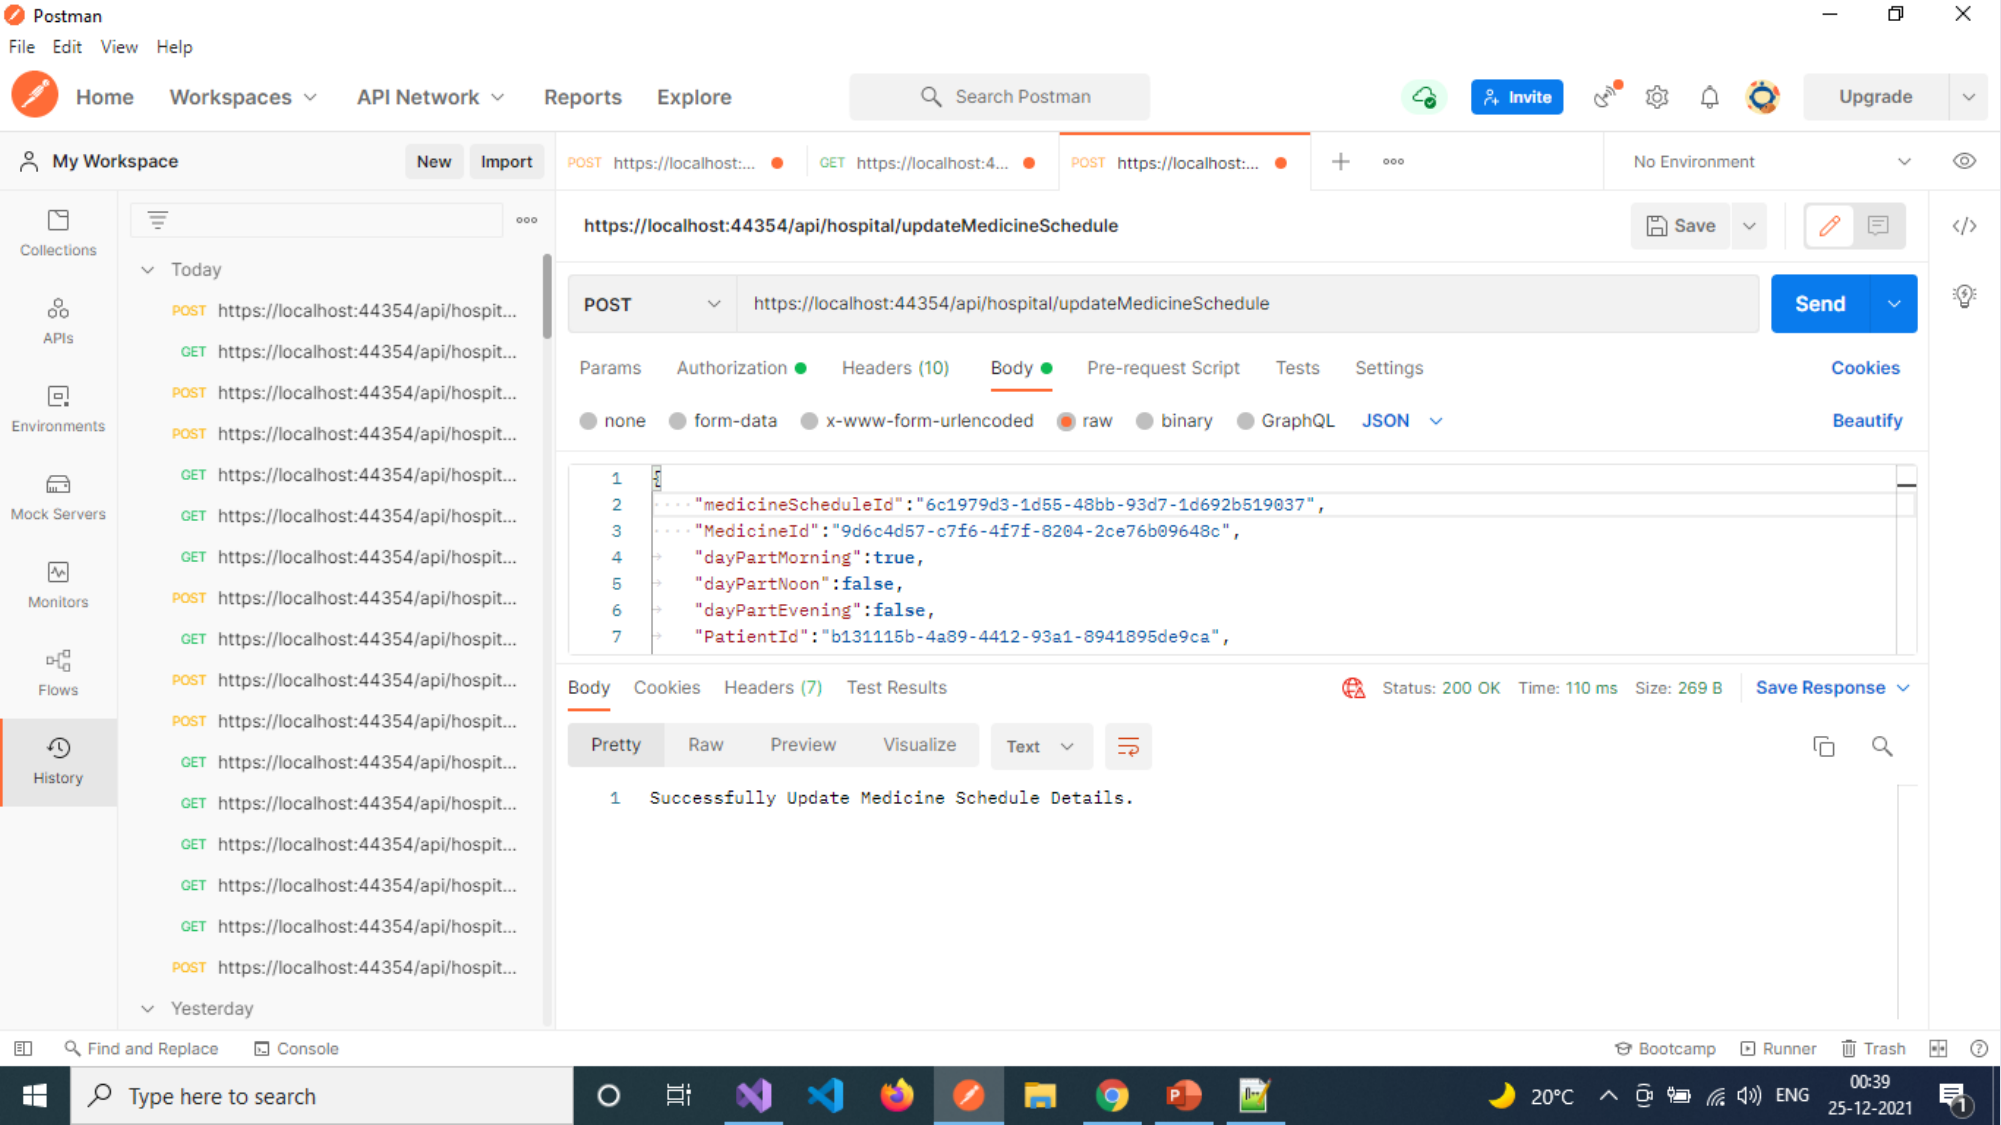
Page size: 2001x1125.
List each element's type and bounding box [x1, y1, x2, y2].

list [0, 0, 2000, 1125]
